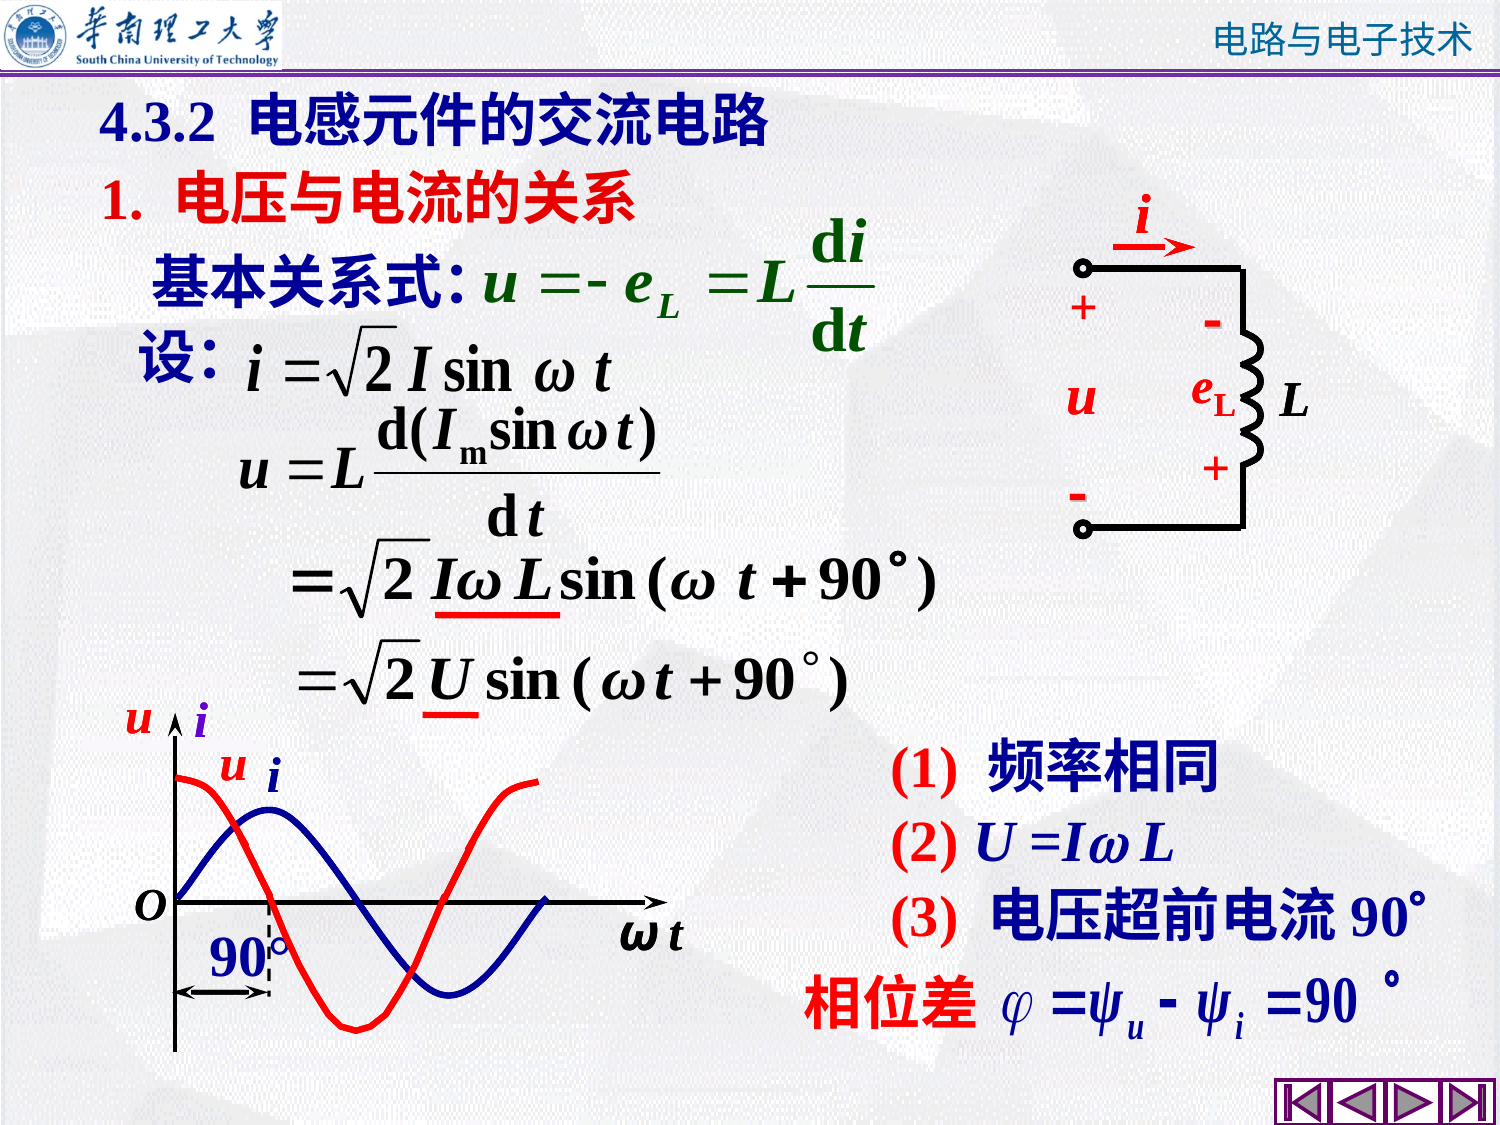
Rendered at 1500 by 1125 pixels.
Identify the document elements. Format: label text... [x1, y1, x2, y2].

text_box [788, 955, 1414, 1053]
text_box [277, 527, 947, 631]
picture [1, 77, 1500, 1125]
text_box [282, 627, 861, 725]
text_box 基本关系式： [69, 237, 472, 323]
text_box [229, 391, 673, 566]
text_box (3) 电压超前电流90 [875, 871, 1486, 956]
text_box 1. 电压与电流的关系 [85, 140, 748, 253]
text_box 4.3.2 电感元件的交流电路 [85, 86, 1036, 150]
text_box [472, 202, 886, 363]
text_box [122, 312, 623, 420]
text_box (2) U =I L [875, 796, 1314, 871]
text_box (1) 频率相同 [875, 721, 1348, 806]
picture [1, 0, 1500, 70]
